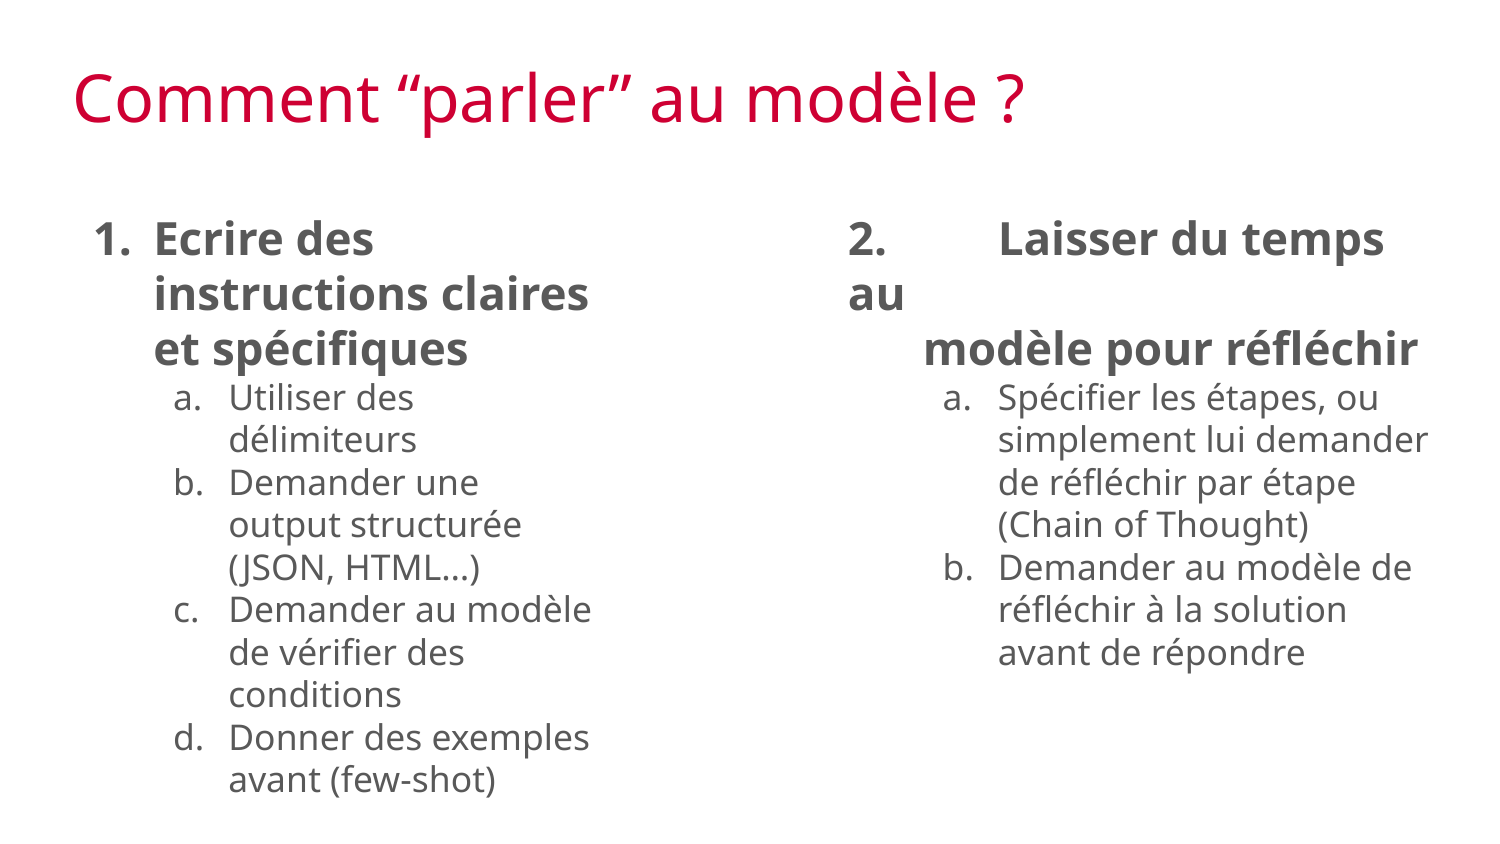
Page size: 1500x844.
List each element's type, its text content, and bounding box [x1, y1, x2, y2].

title Comment “parler” au modèle ? [72, 56, 1428, 136]
text_box 2. Laisser du temps au modèle pour réfléchir Spécifier les étapes, ou simplement lui demander de réfléchir par étape (Chain of Thought) Demander au modèle de réfléchir à la solution avant de répondre [832, 194, 1448, 745]
text_box Ecrire des instructions claires et spécifiques Utiliser des délimiteurs Demander une output structurée (JSON, HTML…) Demander au modèle de vérifier des conditions Donner des exemples avant (few-shot) [63, 194, 612, 844]
